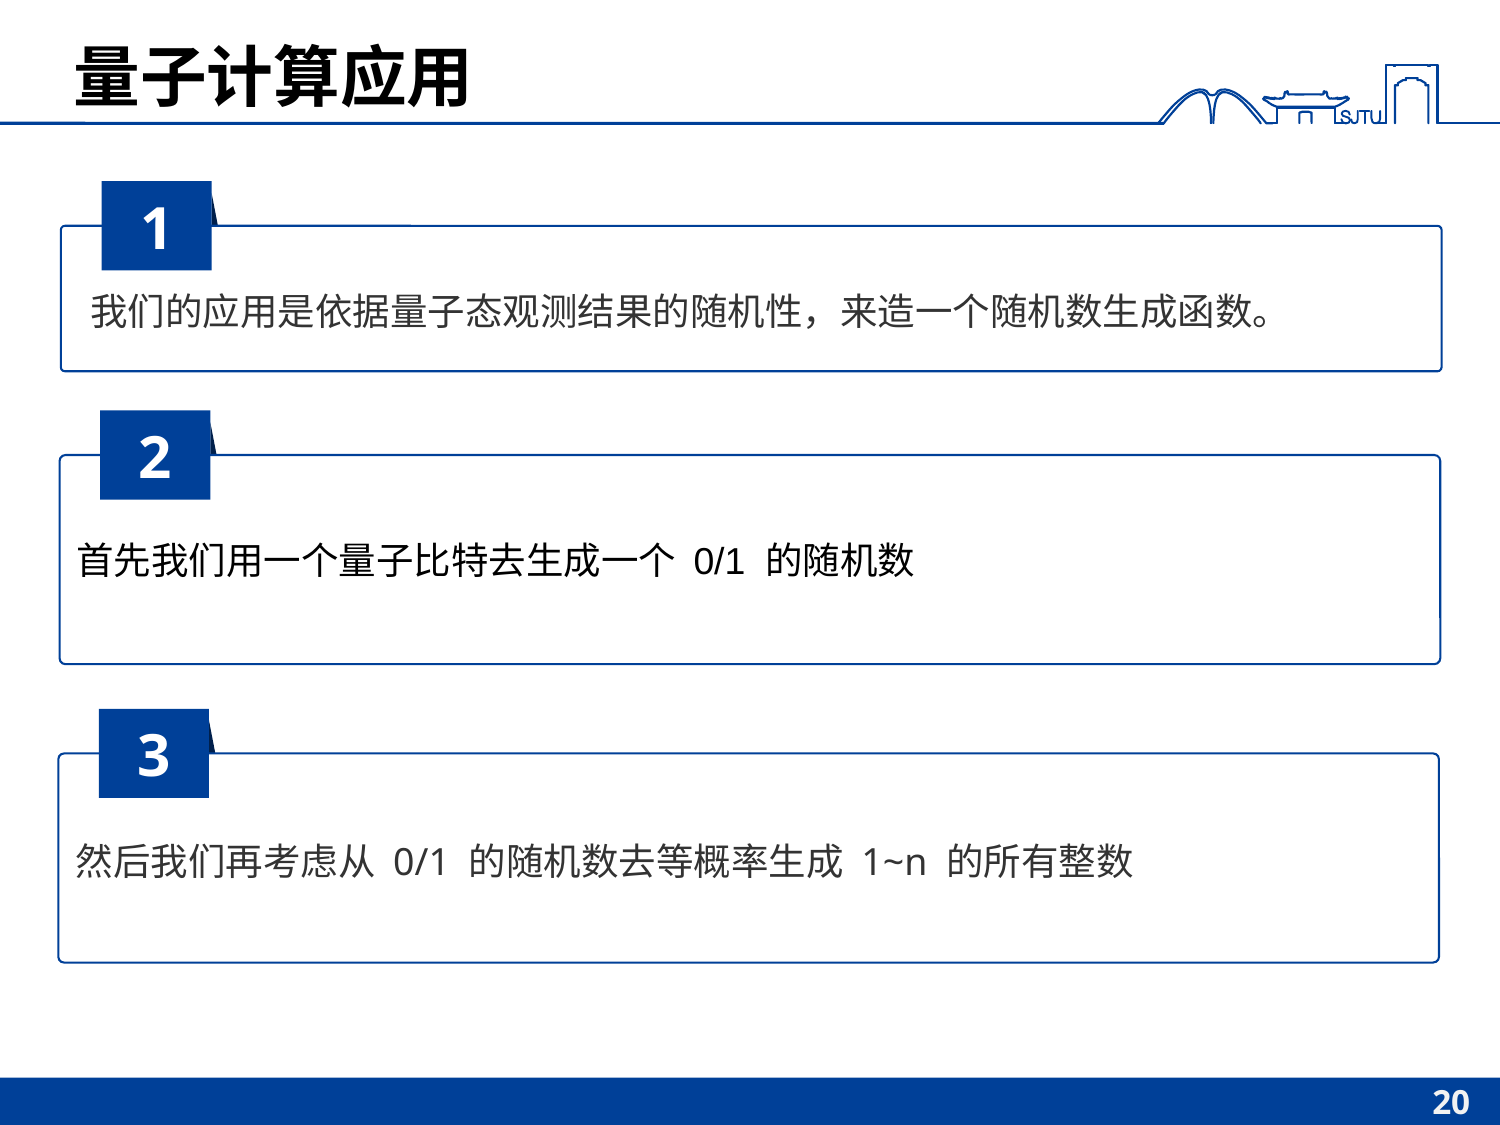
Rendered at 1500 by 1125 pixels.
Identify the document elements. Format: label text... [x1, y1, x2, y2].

text_box [213, 200, 218, 224]
text_box 3 [98, 708, 210, 799]
text_box 我们的应用是依据量子态观测结果的随机性，来造一个随机数生成函数。 [75, 280, 1500, 341]
text_box 首先我们用一个量子比特去生成一个 0/1 的随机数 [58, 453, 1442, 666]
text_box 1 [100, 180, 213, 271]
text_box 2 [99, 409, 211, 501]
title 量子计算应用 [58, 29, 1439, 124]
text_box [210, 725, 216, 752]
text_box [211, 425, 217, 453]
text_box 然后我们再考虑从 0/1 的随机数去等概率生成 1~n 的所有整数 [60, 830, 1171, 891]
text_box [59, 224, 1443, 373]
text_box [57, 752, 1441, 964]
